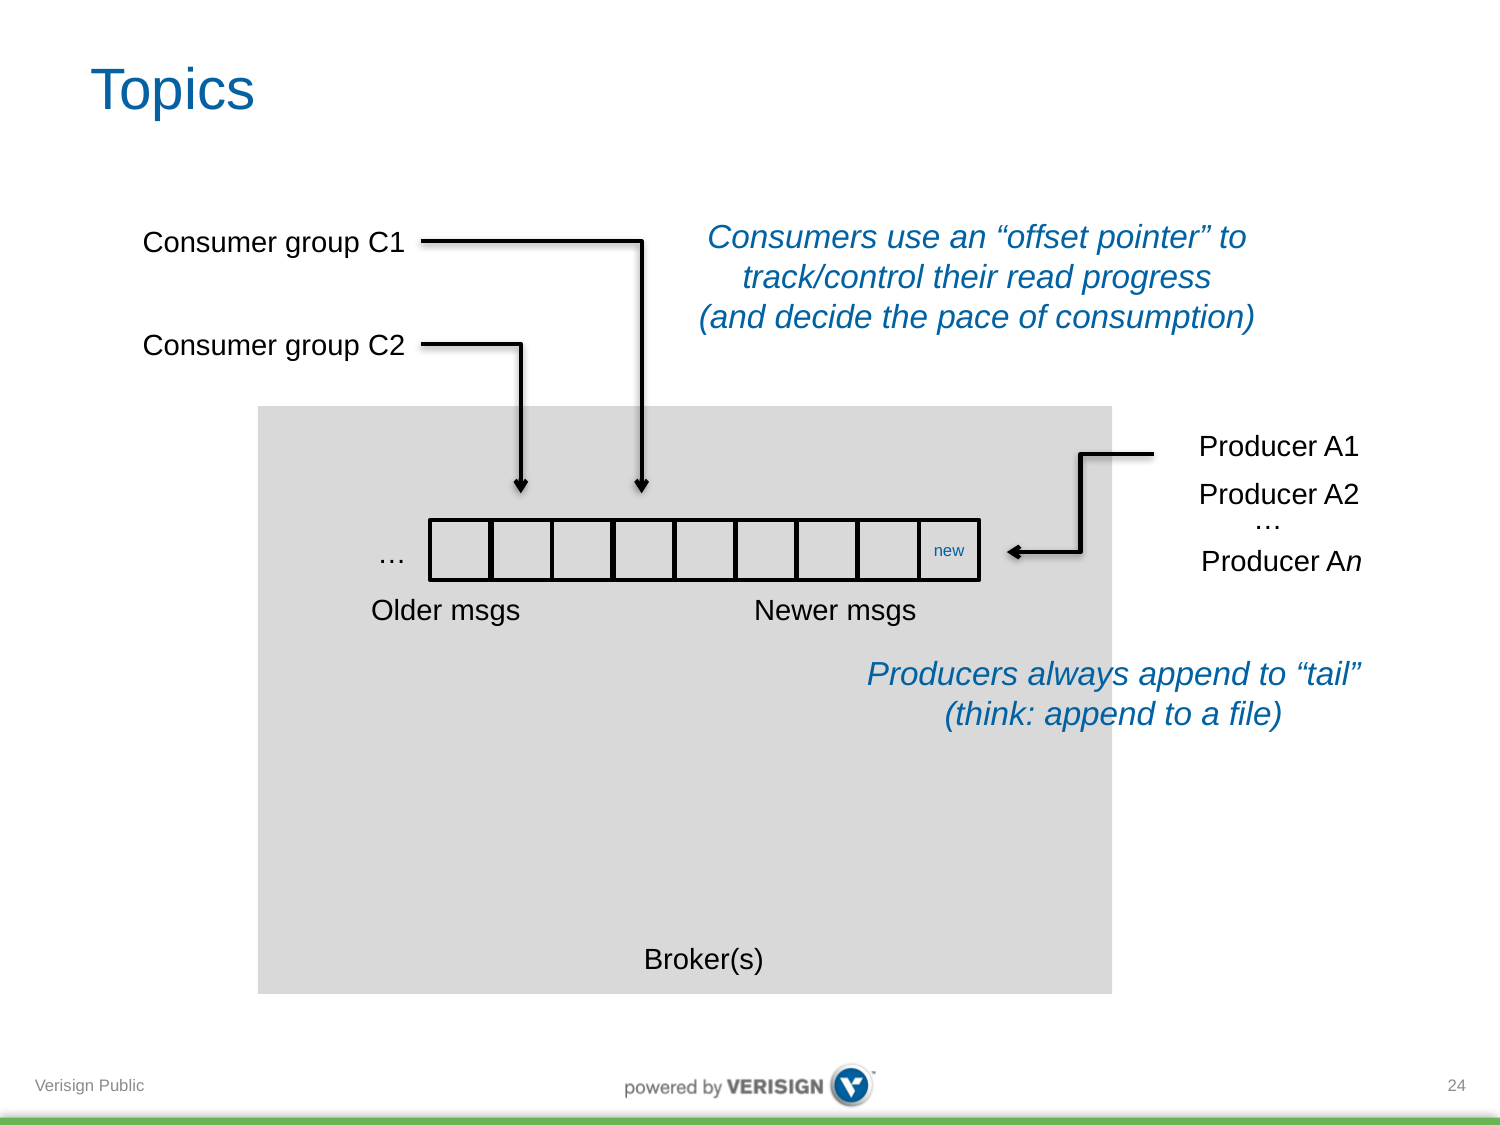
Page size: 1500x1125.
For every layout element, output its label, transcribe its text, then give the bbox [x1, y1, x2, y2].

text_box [257, 502, 1113, 995]
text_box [126, 207, 1279, 494]
slide_number 24 [1422, 1072, 1482, 1098]
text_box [844, 419, 1384, 742]
picture [622, 1058, 878, 1112]
title Topics [75, 40, 1425, 132]
